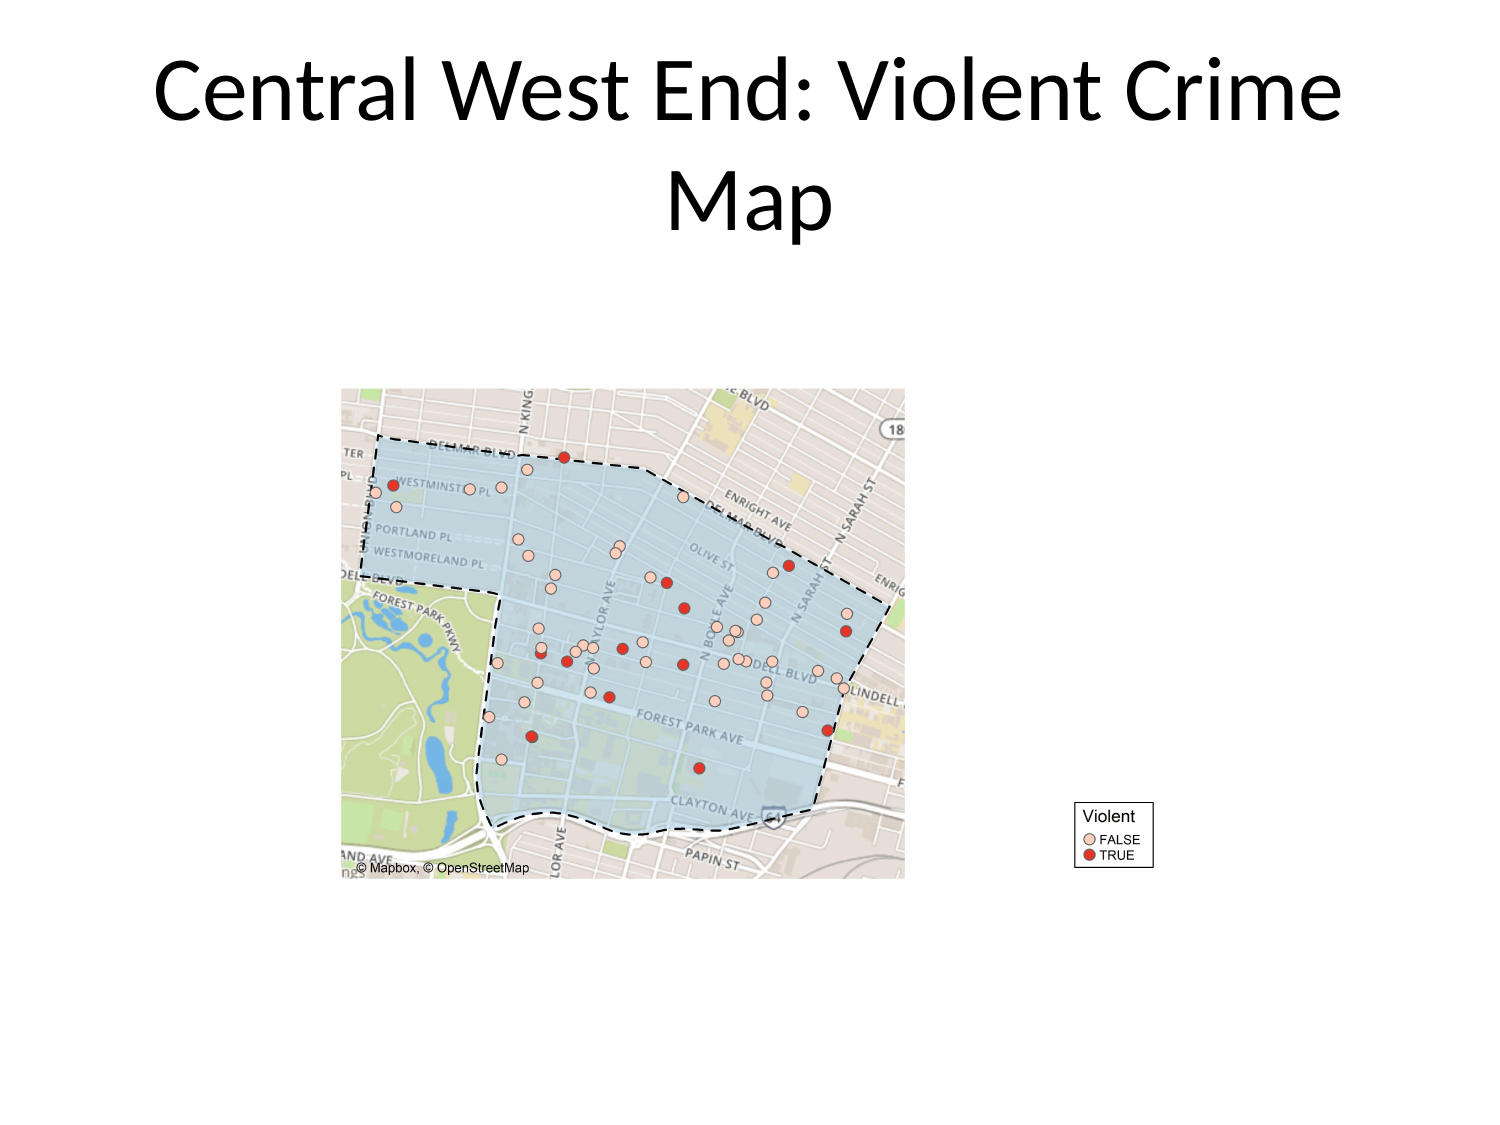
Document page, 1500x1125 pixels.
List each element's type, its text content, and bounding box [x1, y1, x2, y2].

picture [324, 262, 1178, 1005]
title Central West End: Violent Crime Map [75, 45, 1425, 233]
